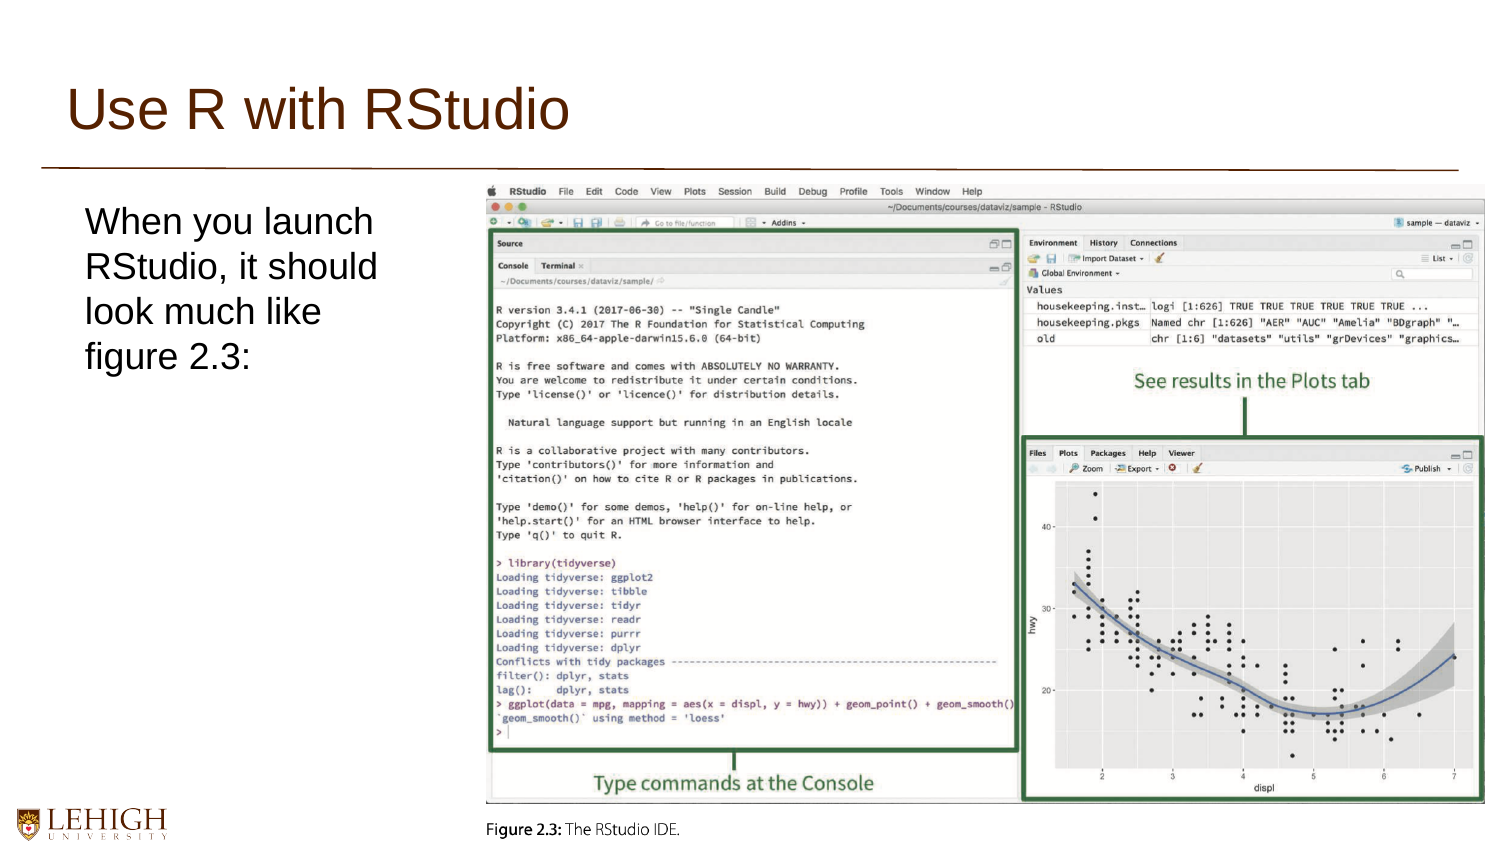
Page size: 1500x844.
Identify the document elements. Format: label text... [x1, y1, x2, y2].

picture [444, 172, 1496, 842]
picture [17, 808, 167, 841]
list When you launch RStudio, it should look much like figure 2.3: [51, 182, 431, 437]
title Use R with RStudio [51, 56, 1449, 156]
